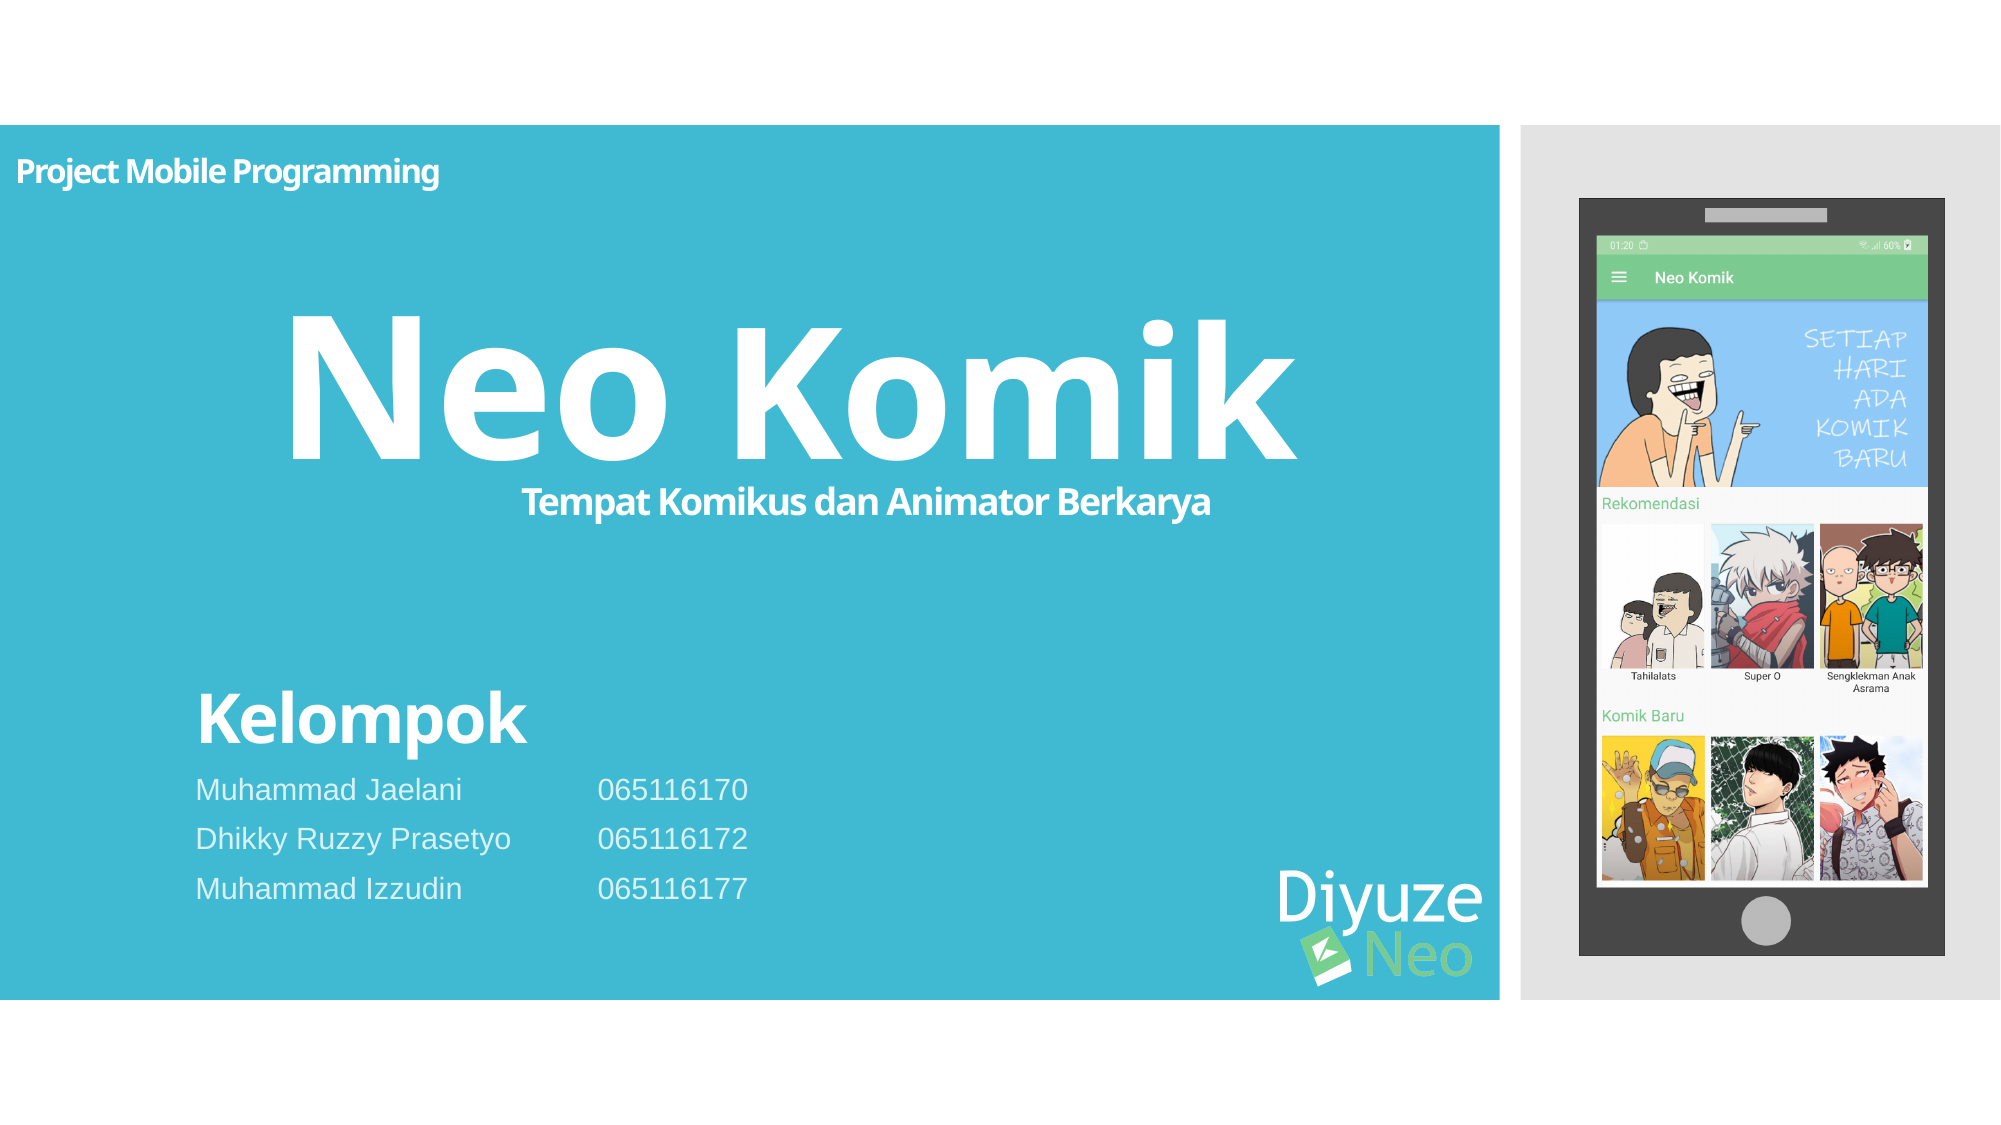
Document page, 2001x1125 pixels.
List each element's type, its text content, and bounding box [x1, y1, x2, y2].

text_box Tempat Komikus dan Animator Berkarya [505, 474, 1494, 532]
text_box Project Mobile Programming [0, 91, 697, 199]
picture [1578, 197, 1945, 956]
title Neo Komik [260, 234, 1378, 511]
subtitle Muhammad Jaelani 065116170 Dhikky Ruzzy Prasetyo 065116172 Muhammad Izzudin 065116177 [180, 766, 892, 917]
picture [1266, 865, 1488, 991]
text_box Kelompok [180, 658, 565, 767]
